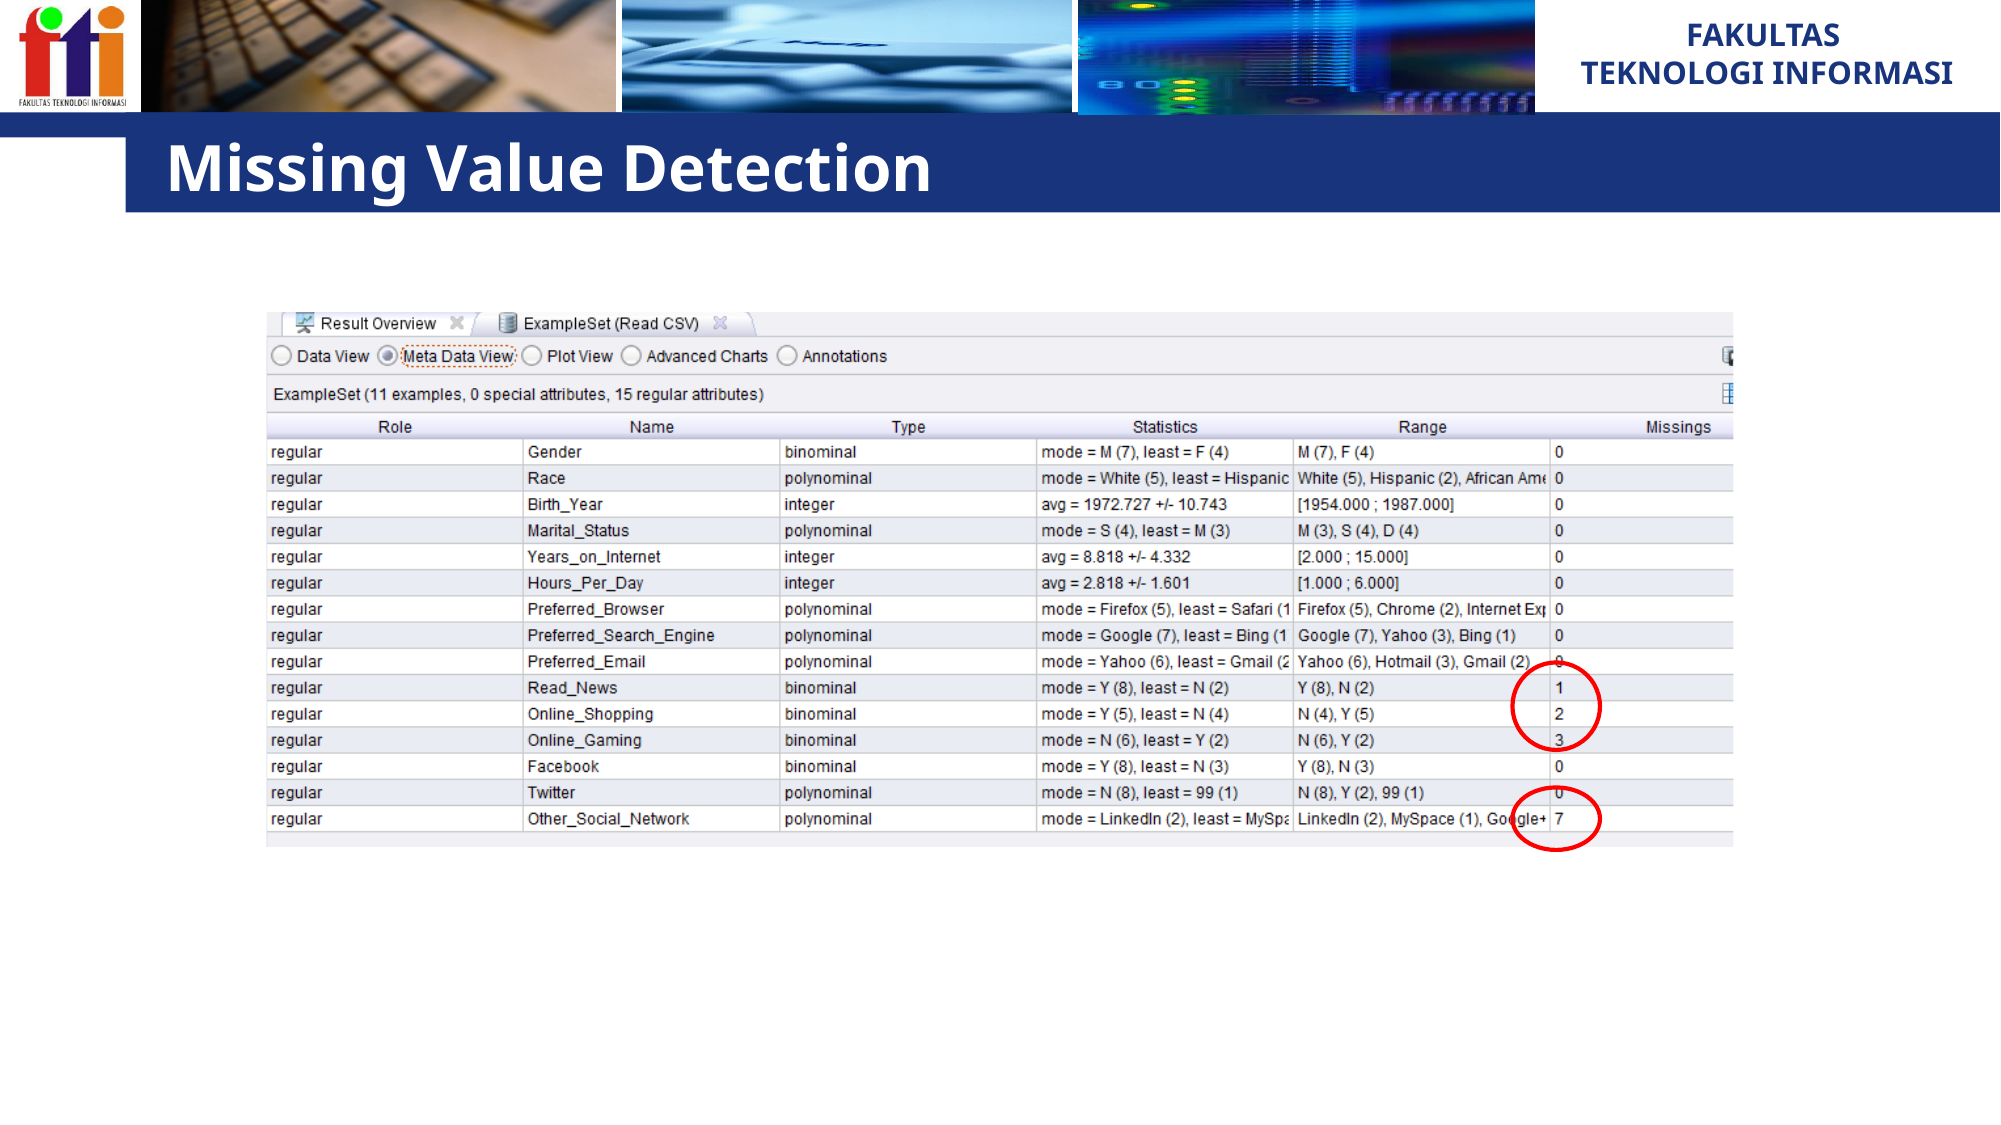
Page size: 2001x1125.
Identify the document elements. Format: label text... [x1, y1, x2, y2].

picture [141, 0, 616, 112]
picture [622, 0, 1072, 113]
title Missing Value Detection [149, 119, 1934, 213]
picture [1078, 0, 1535, 115]
picture [266, 312, 1734, 847]
picture [19, 6, 126, 106]
